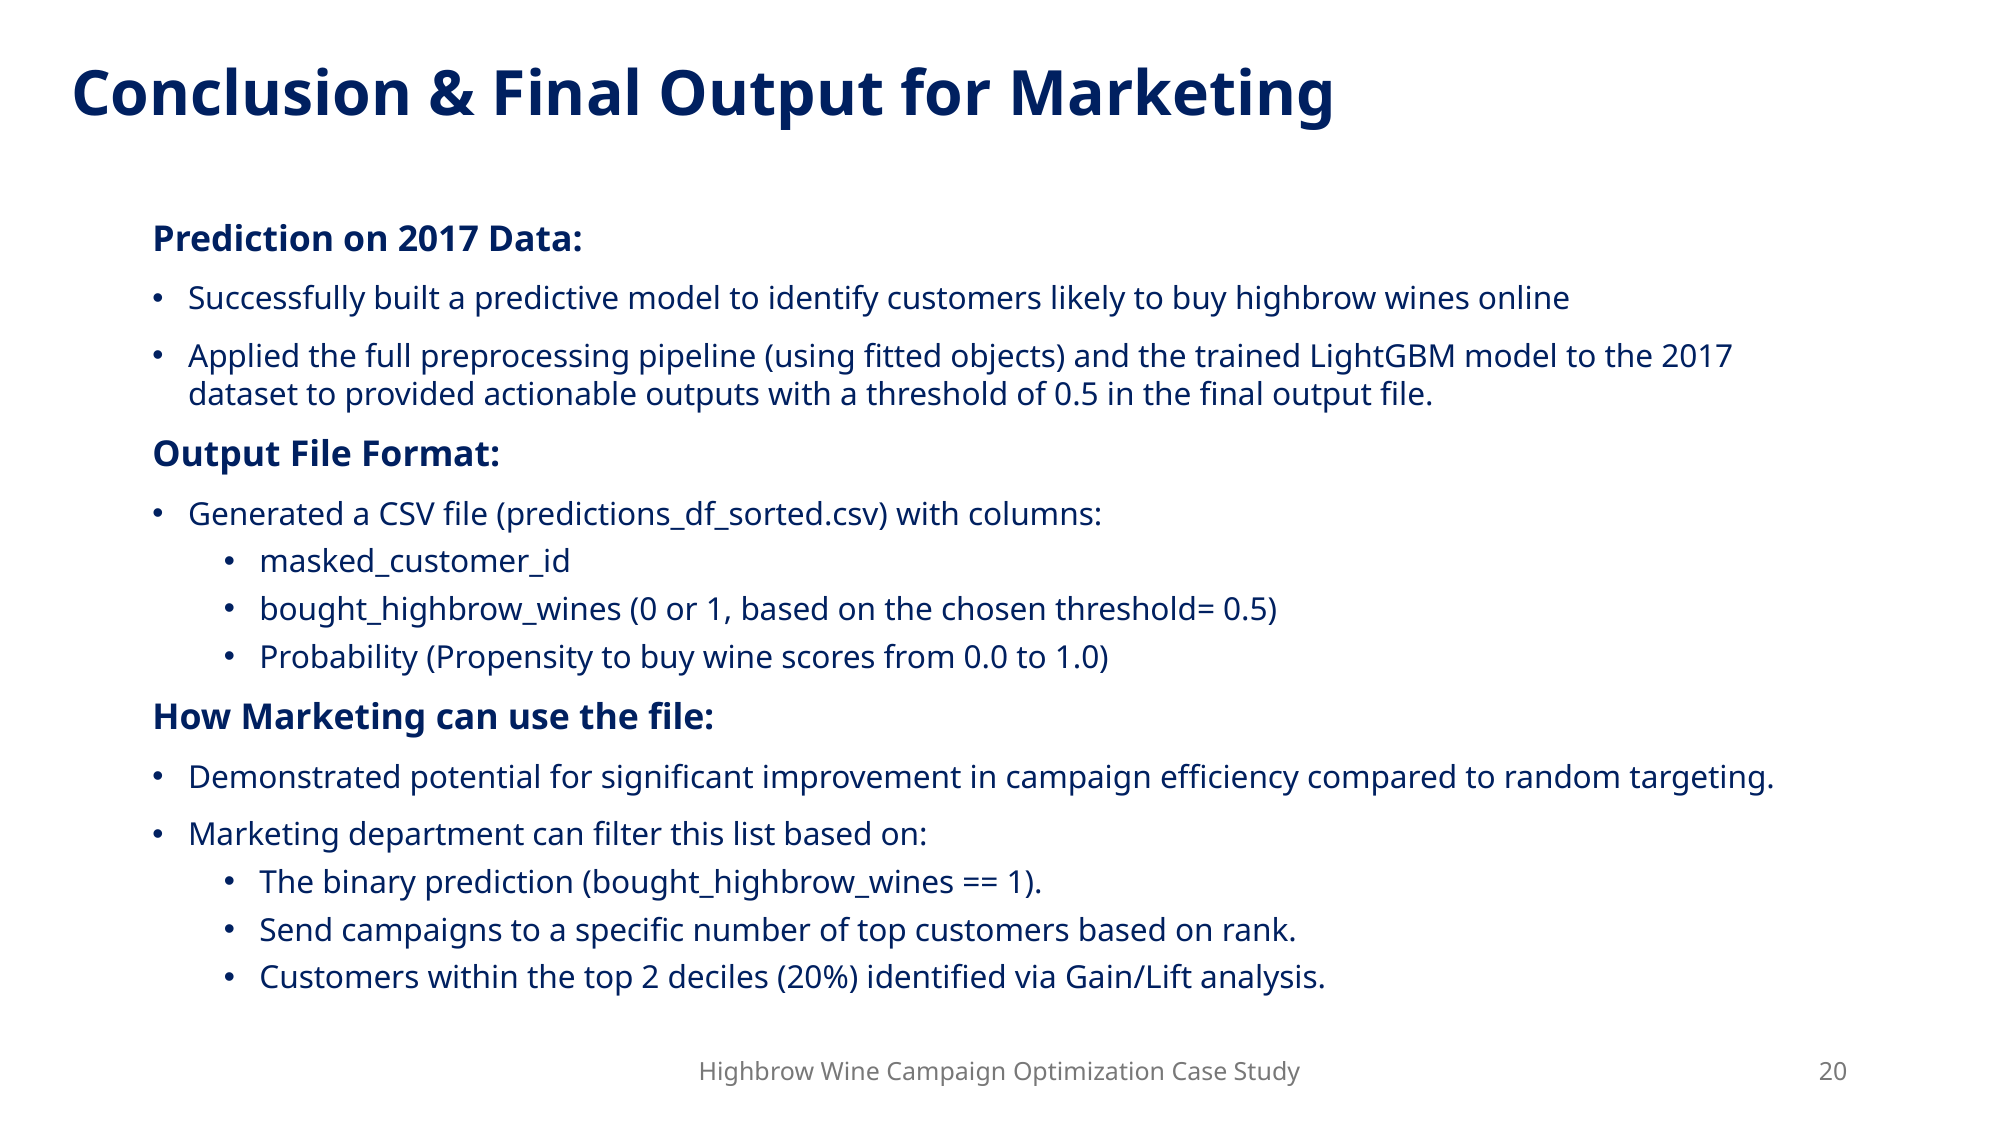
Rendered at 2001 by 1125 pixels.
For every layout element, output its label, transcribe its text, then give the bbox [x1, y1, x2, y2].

footer Highbrow Wine Campaign Optimization Case Study [662, 1042, 1338, 1103]
slide_number 20 [1412, 1042, 1863, 1103]
list Prediction on 2017 Data: Successfully built a predictive model to identify customers likely to buy highbrow wines online Applied the full preprocessing pipeline (using fitted objects) and the trained LightGBM model to the 2017 dataset to provided actionable outputs with a threshold of 0.5 in the final output file. Output File Format: Generated a CSV file (predictions_df_sorted.csv) with columns: masked_customer_id bought_highbrow_wines (0 or 1, based on the chosen threshold= 0.5) Probability (Propensity to buy wine scores from 0.0 to 1.0) How Marketing can use the file: Demonstrated potential for significant improvement in campaign efficiency compared to random targeting. Marketing department can filter this list based on: The binary prediction (bought_highbrow_wines == 1). Send campaigns to a specific number of top customers based on rank. Customers within the top 2 deciles (20%) identified via Gain/Lift analysis. [137, 208, 1863, 1014]
text_box Conclusion & Final Output for Marketing [56, 43, 1979, 147]
